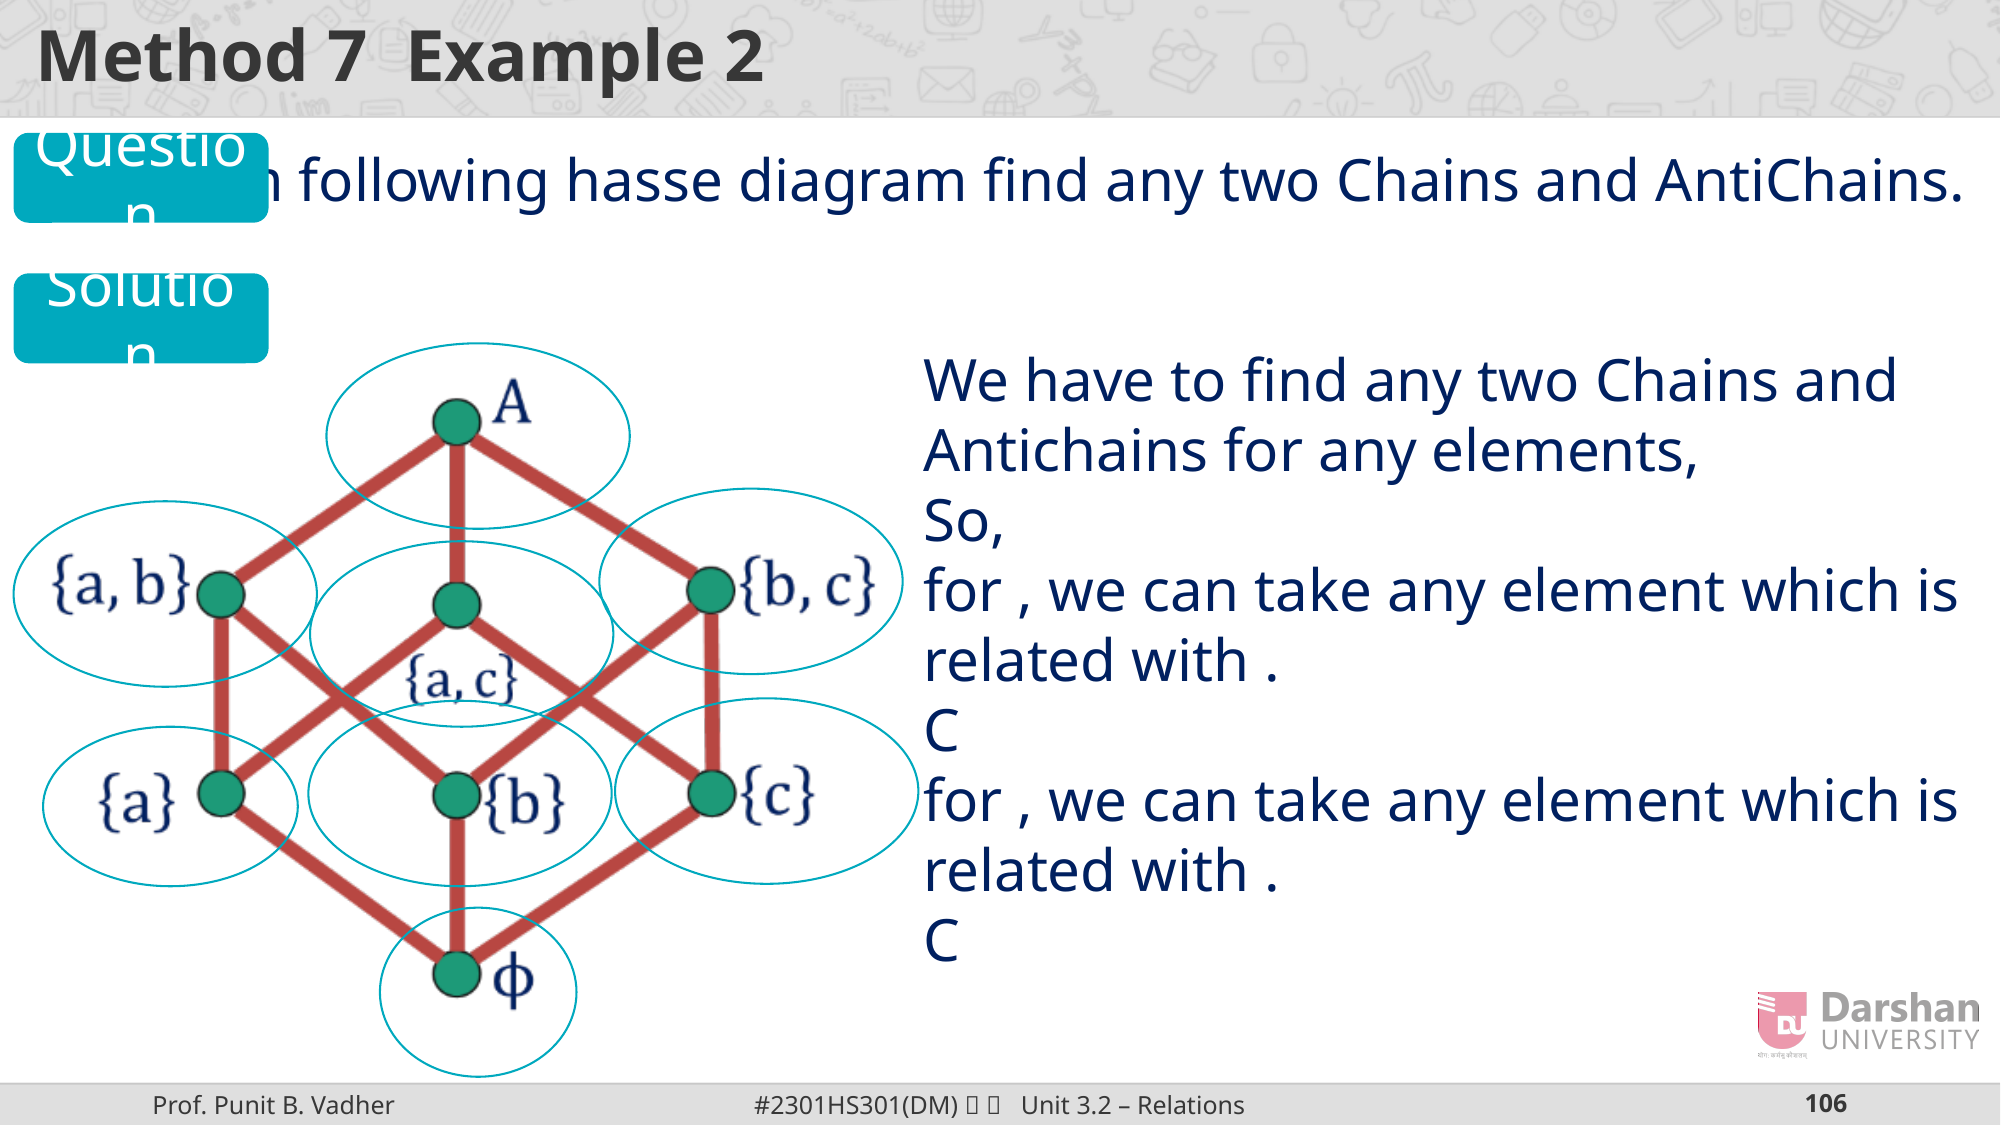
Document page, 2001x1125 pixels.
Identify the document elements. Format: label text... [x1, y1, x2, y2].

text_box Question [13, 132, 269, 223]
picture [32, 339, 909, 1025]
text_box From following hasse diagram find any two Chains and AntiChains. [262, 135, 1981, 221]
text_box [12, 548, 32, 638]
text_box [386, 1025, 570, 1078]
table_cell [1758, 992, 1979, 1059]
text_box [909, 757, 920, 826]
text_box Solution [13, 273, 269, 364]
